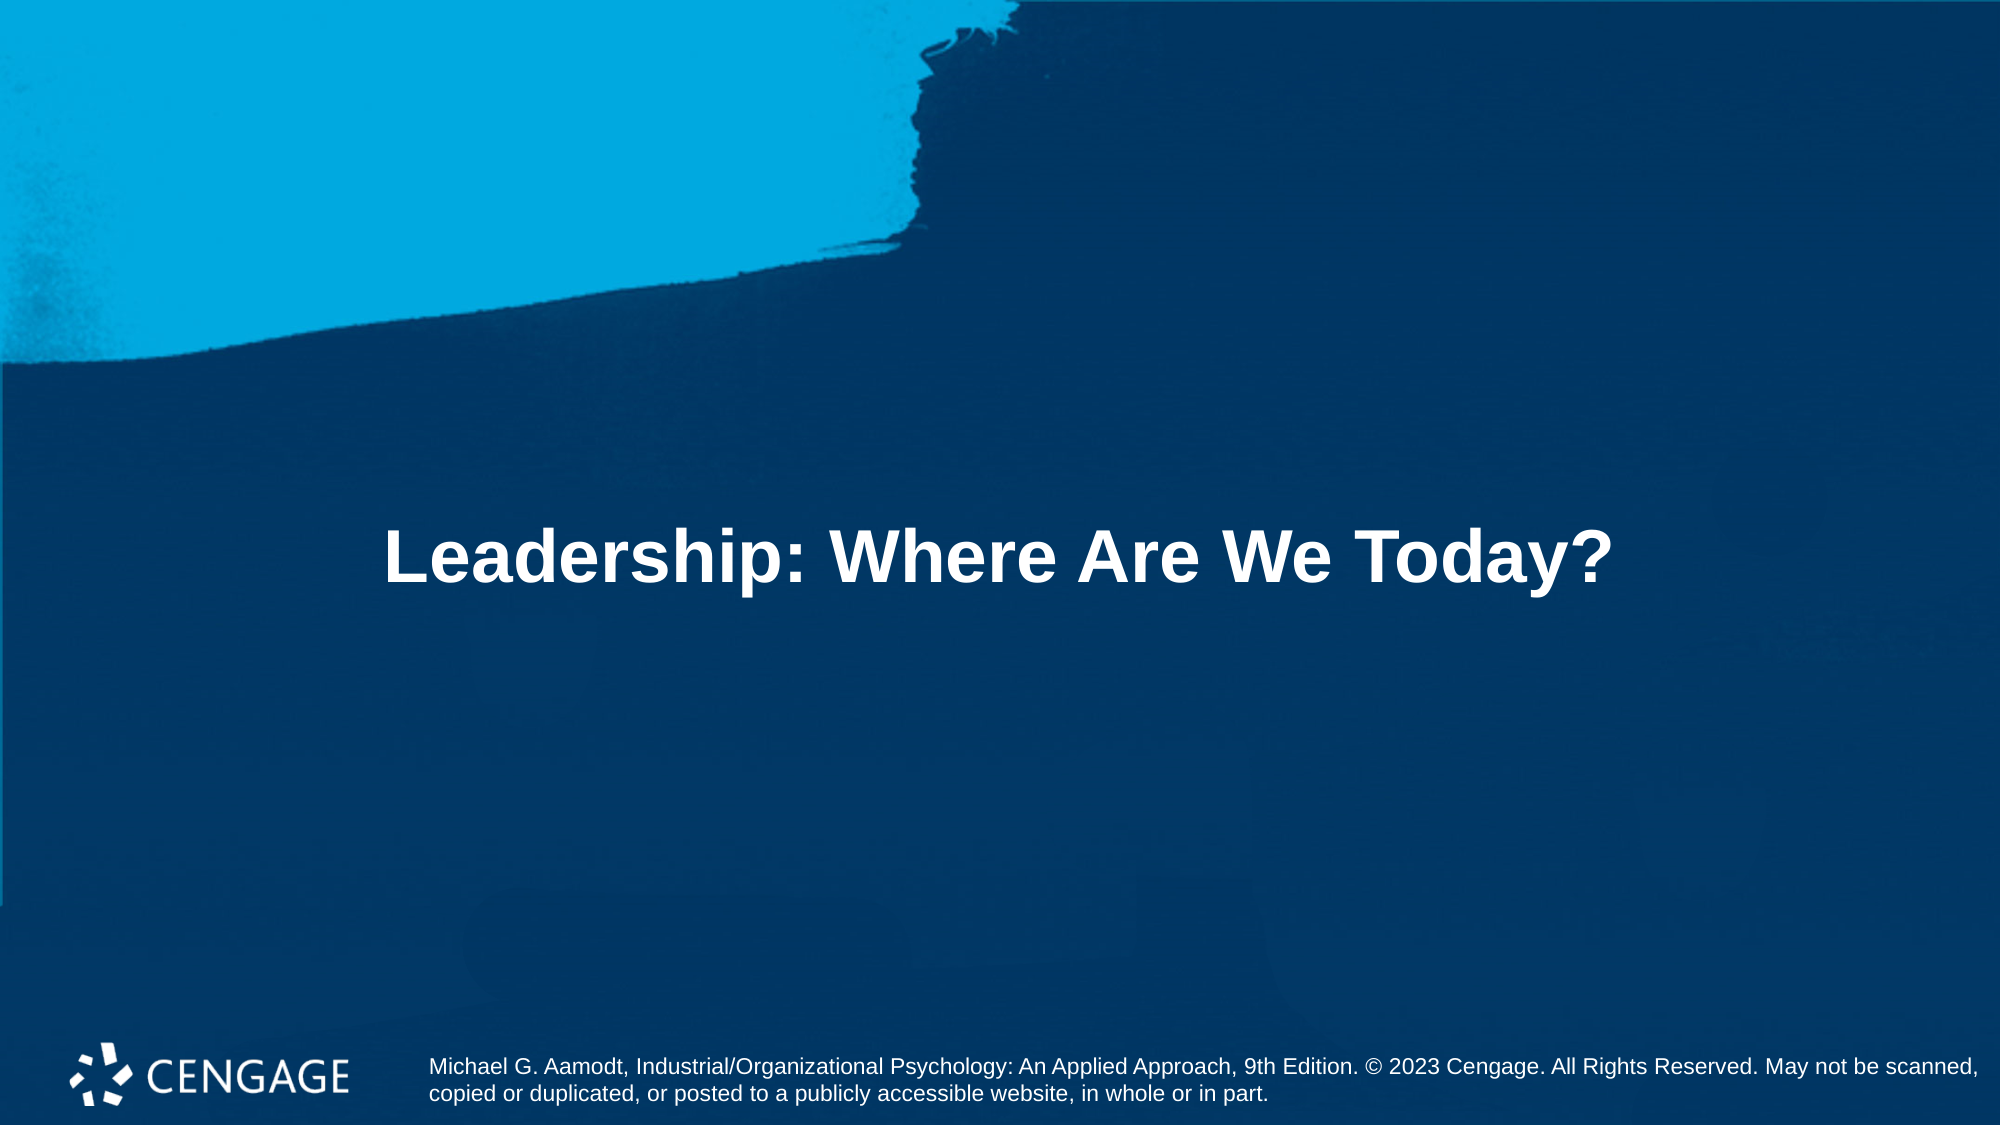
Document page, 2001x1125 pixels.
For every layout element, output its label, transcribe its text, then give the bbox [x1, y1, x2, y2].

title Leadership: Where Are We Today? [303, 507, 1697, 687]
picture [925, 43, 946, 52]
picture [0, 2, 2000, 1125]
